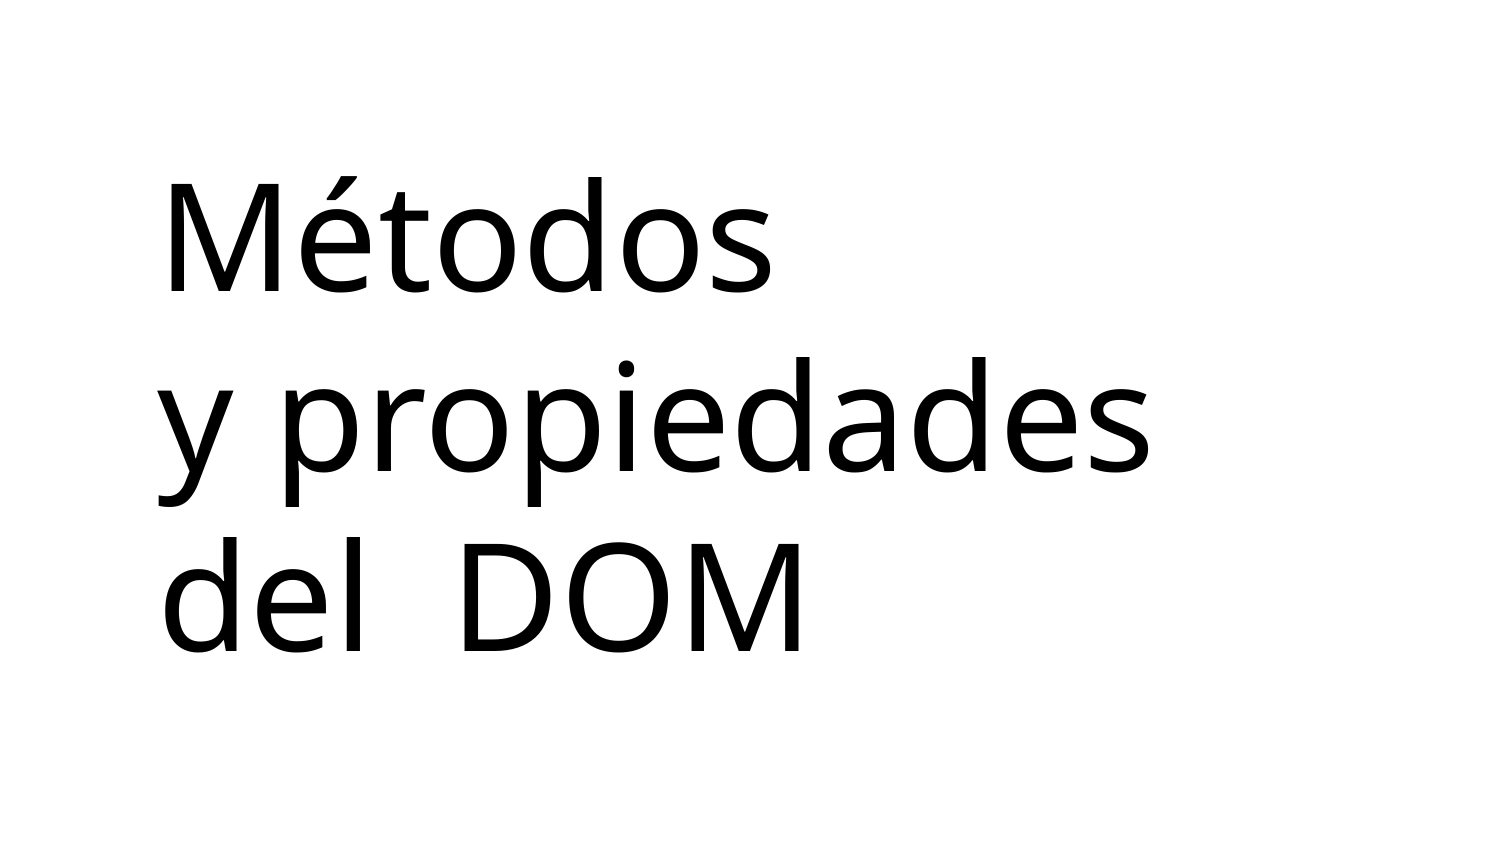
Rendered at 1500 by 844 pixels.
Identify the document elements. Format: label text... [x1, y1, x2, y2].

text_box Métodos y propiedades del DOM [142, 126, 1228, 697]
